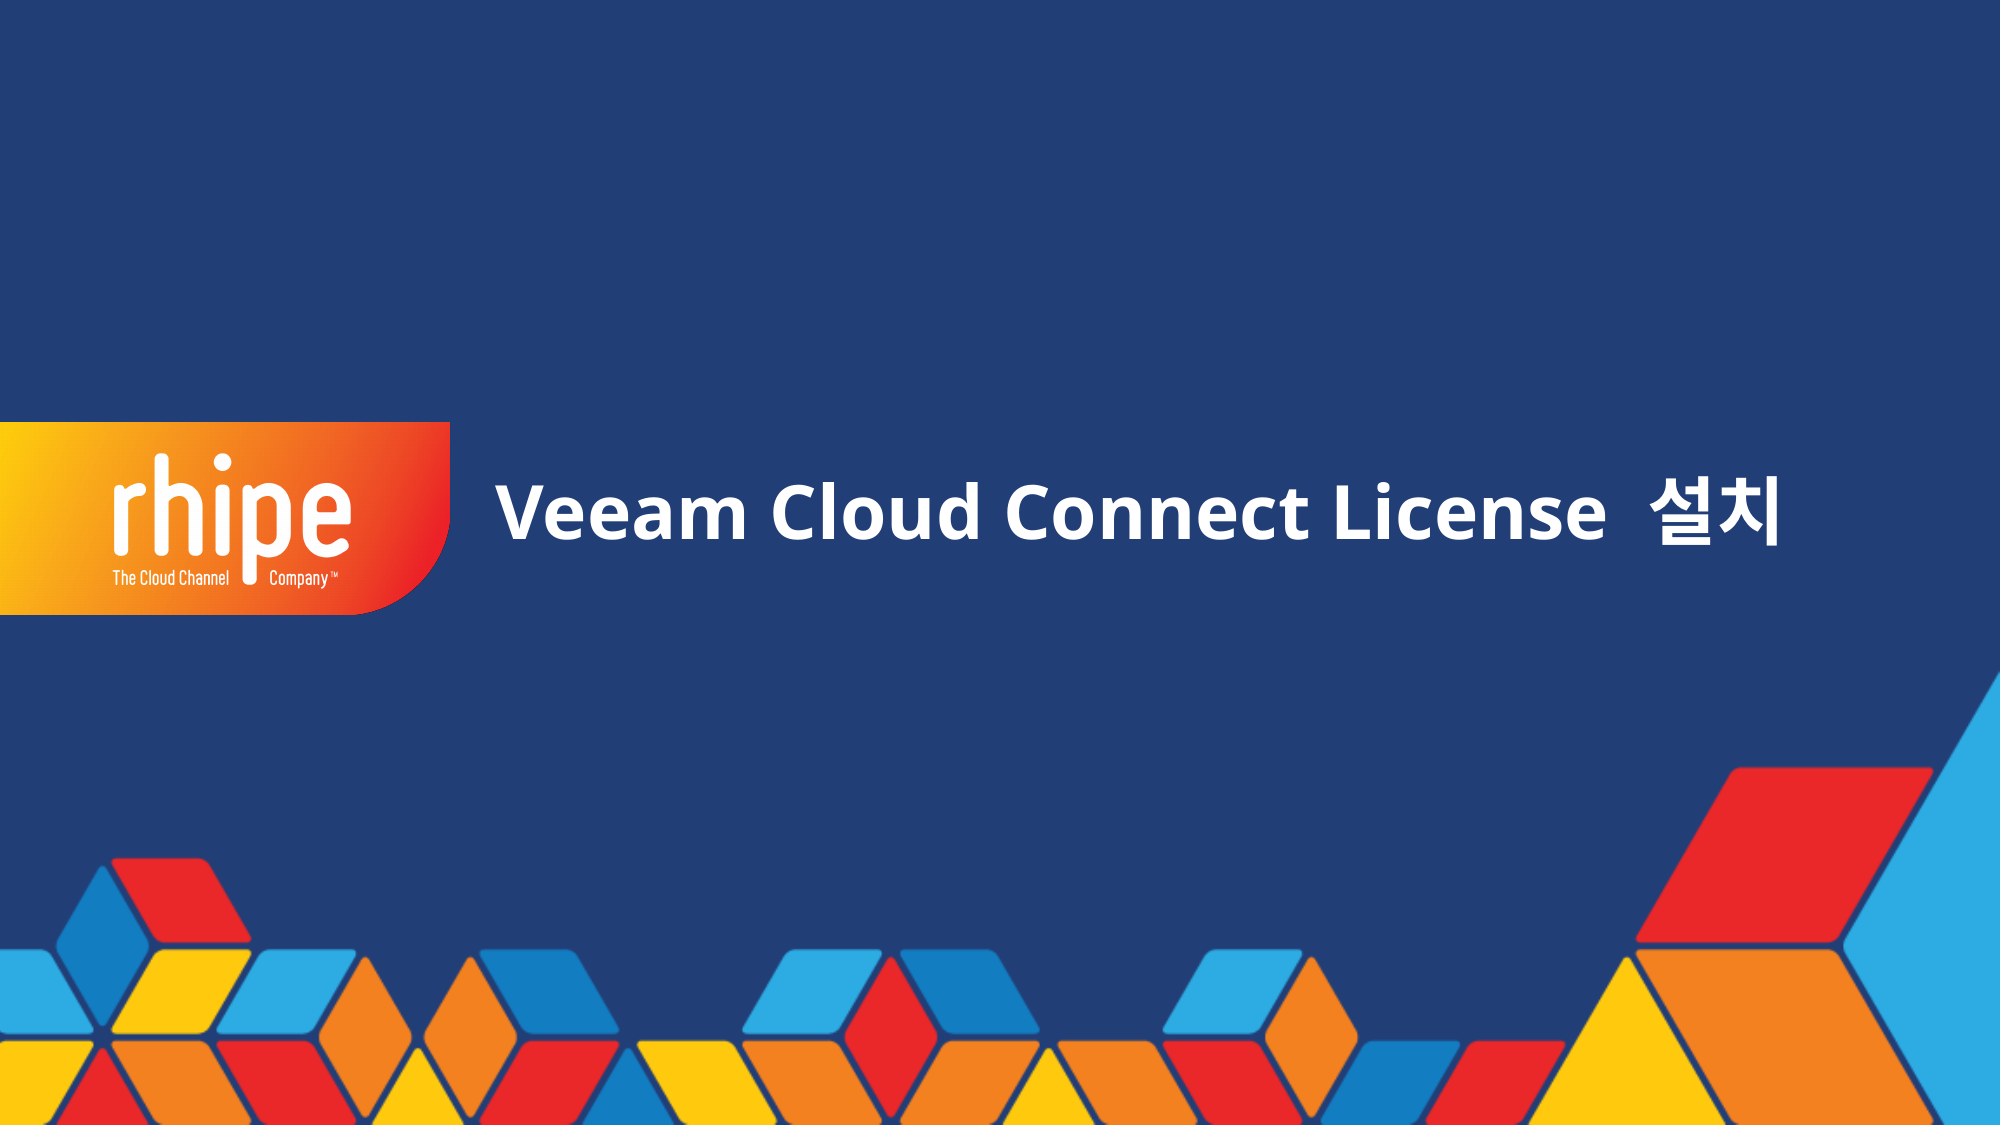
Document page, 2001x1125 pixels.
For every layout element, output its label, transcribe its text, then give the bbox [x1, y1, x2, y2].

picture [0, 0, 2000, 1125]
title Veeam Cloud Connect License 설치 [480, 416, 1892, 614]
